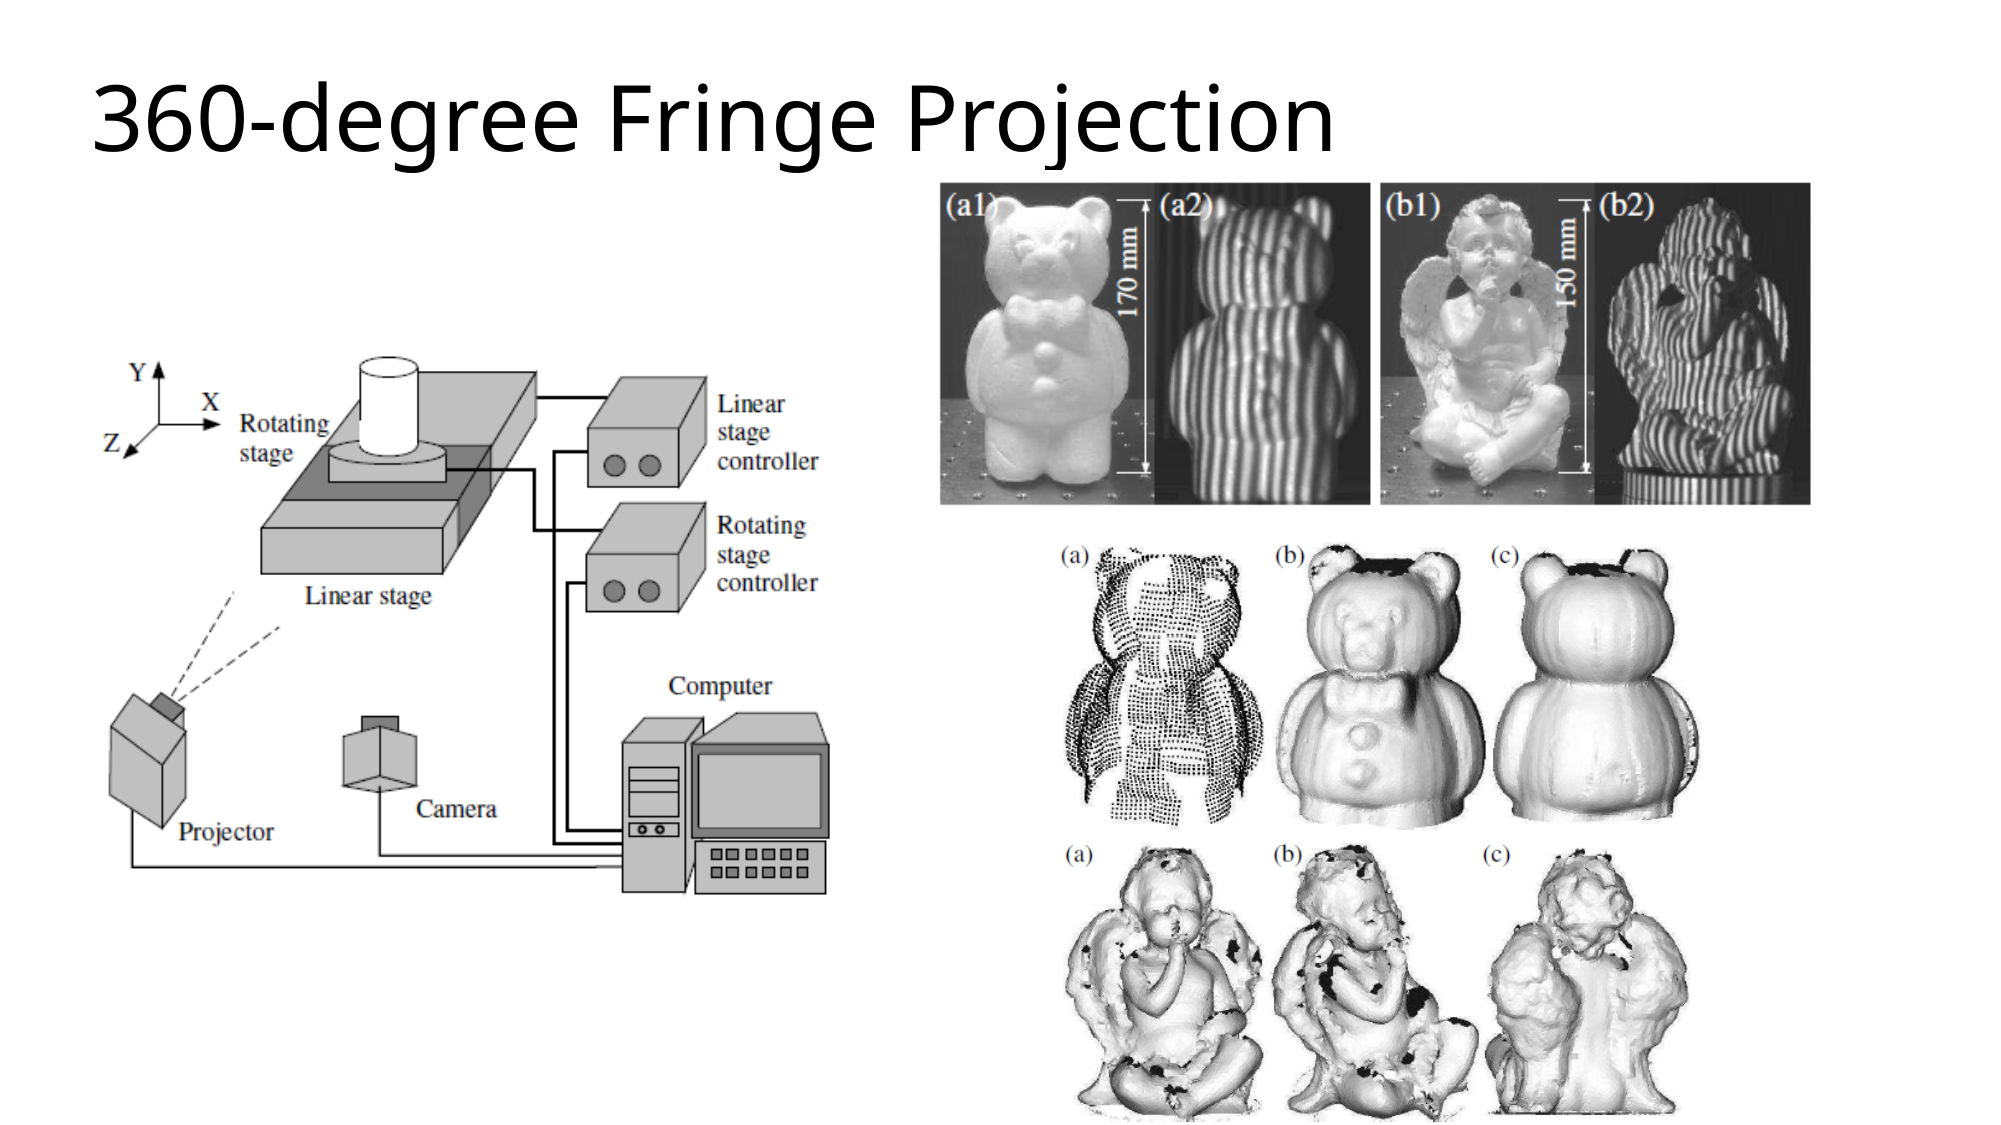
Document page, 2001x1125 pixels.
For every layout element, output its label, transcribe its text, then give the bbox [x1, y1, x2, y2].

picture [1034, 531, 1717, 1125]
picture [76, 329, 862, 906]
picture [924, 170, 1828, 514]
title 360-degree Fringe Projection [76, 13, 1802, 231]
